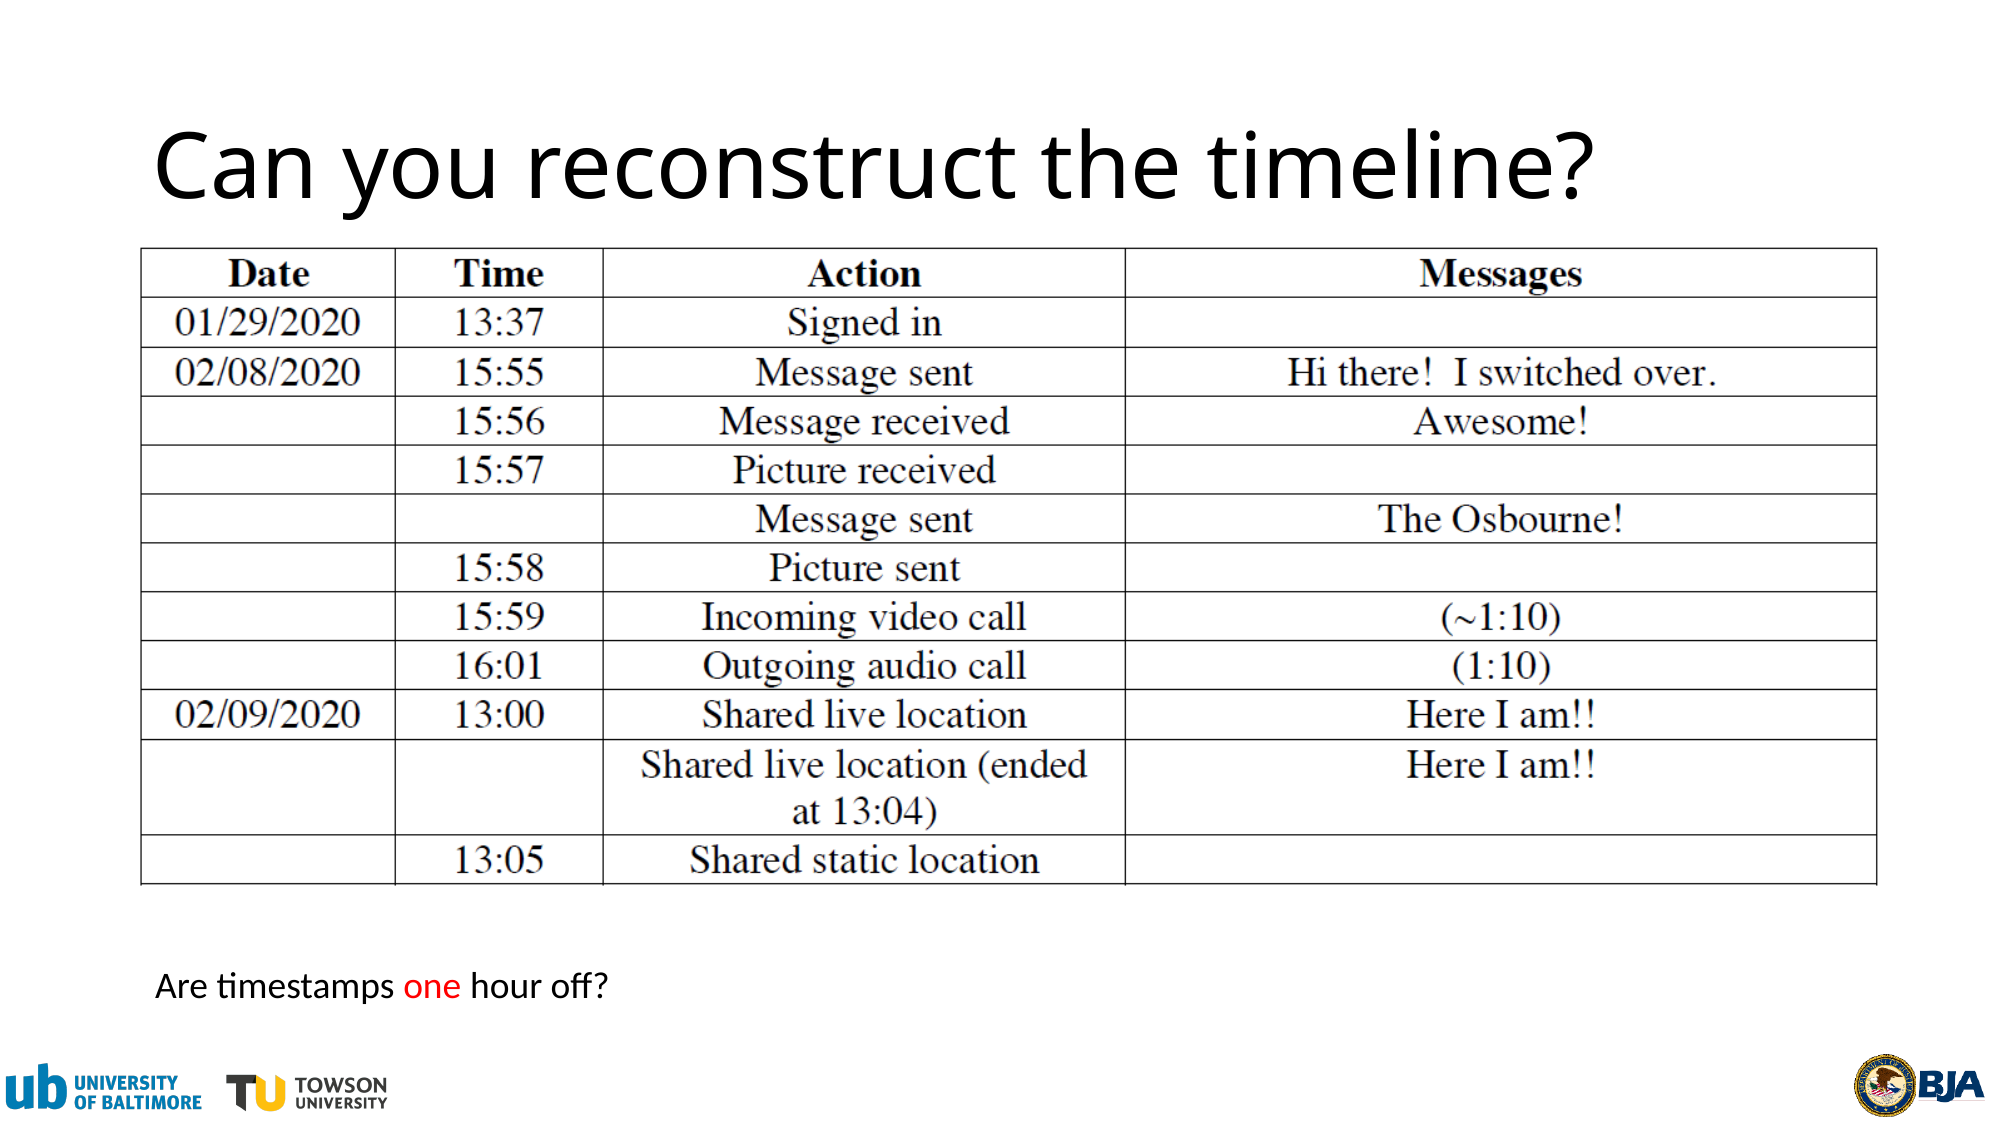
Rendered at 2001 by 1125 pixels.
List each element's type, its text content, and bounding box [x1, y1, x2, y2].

picture [0, 1031, 407, 1125]
picture [1854, 1054, 1986, 1117]
title Can you reconstruct the timeline? [137, 59, 1863, 214]
text_box Are timestamps one hour off? [140, 953, 626, 1014]
picture [107, 214, 1895, 912]
